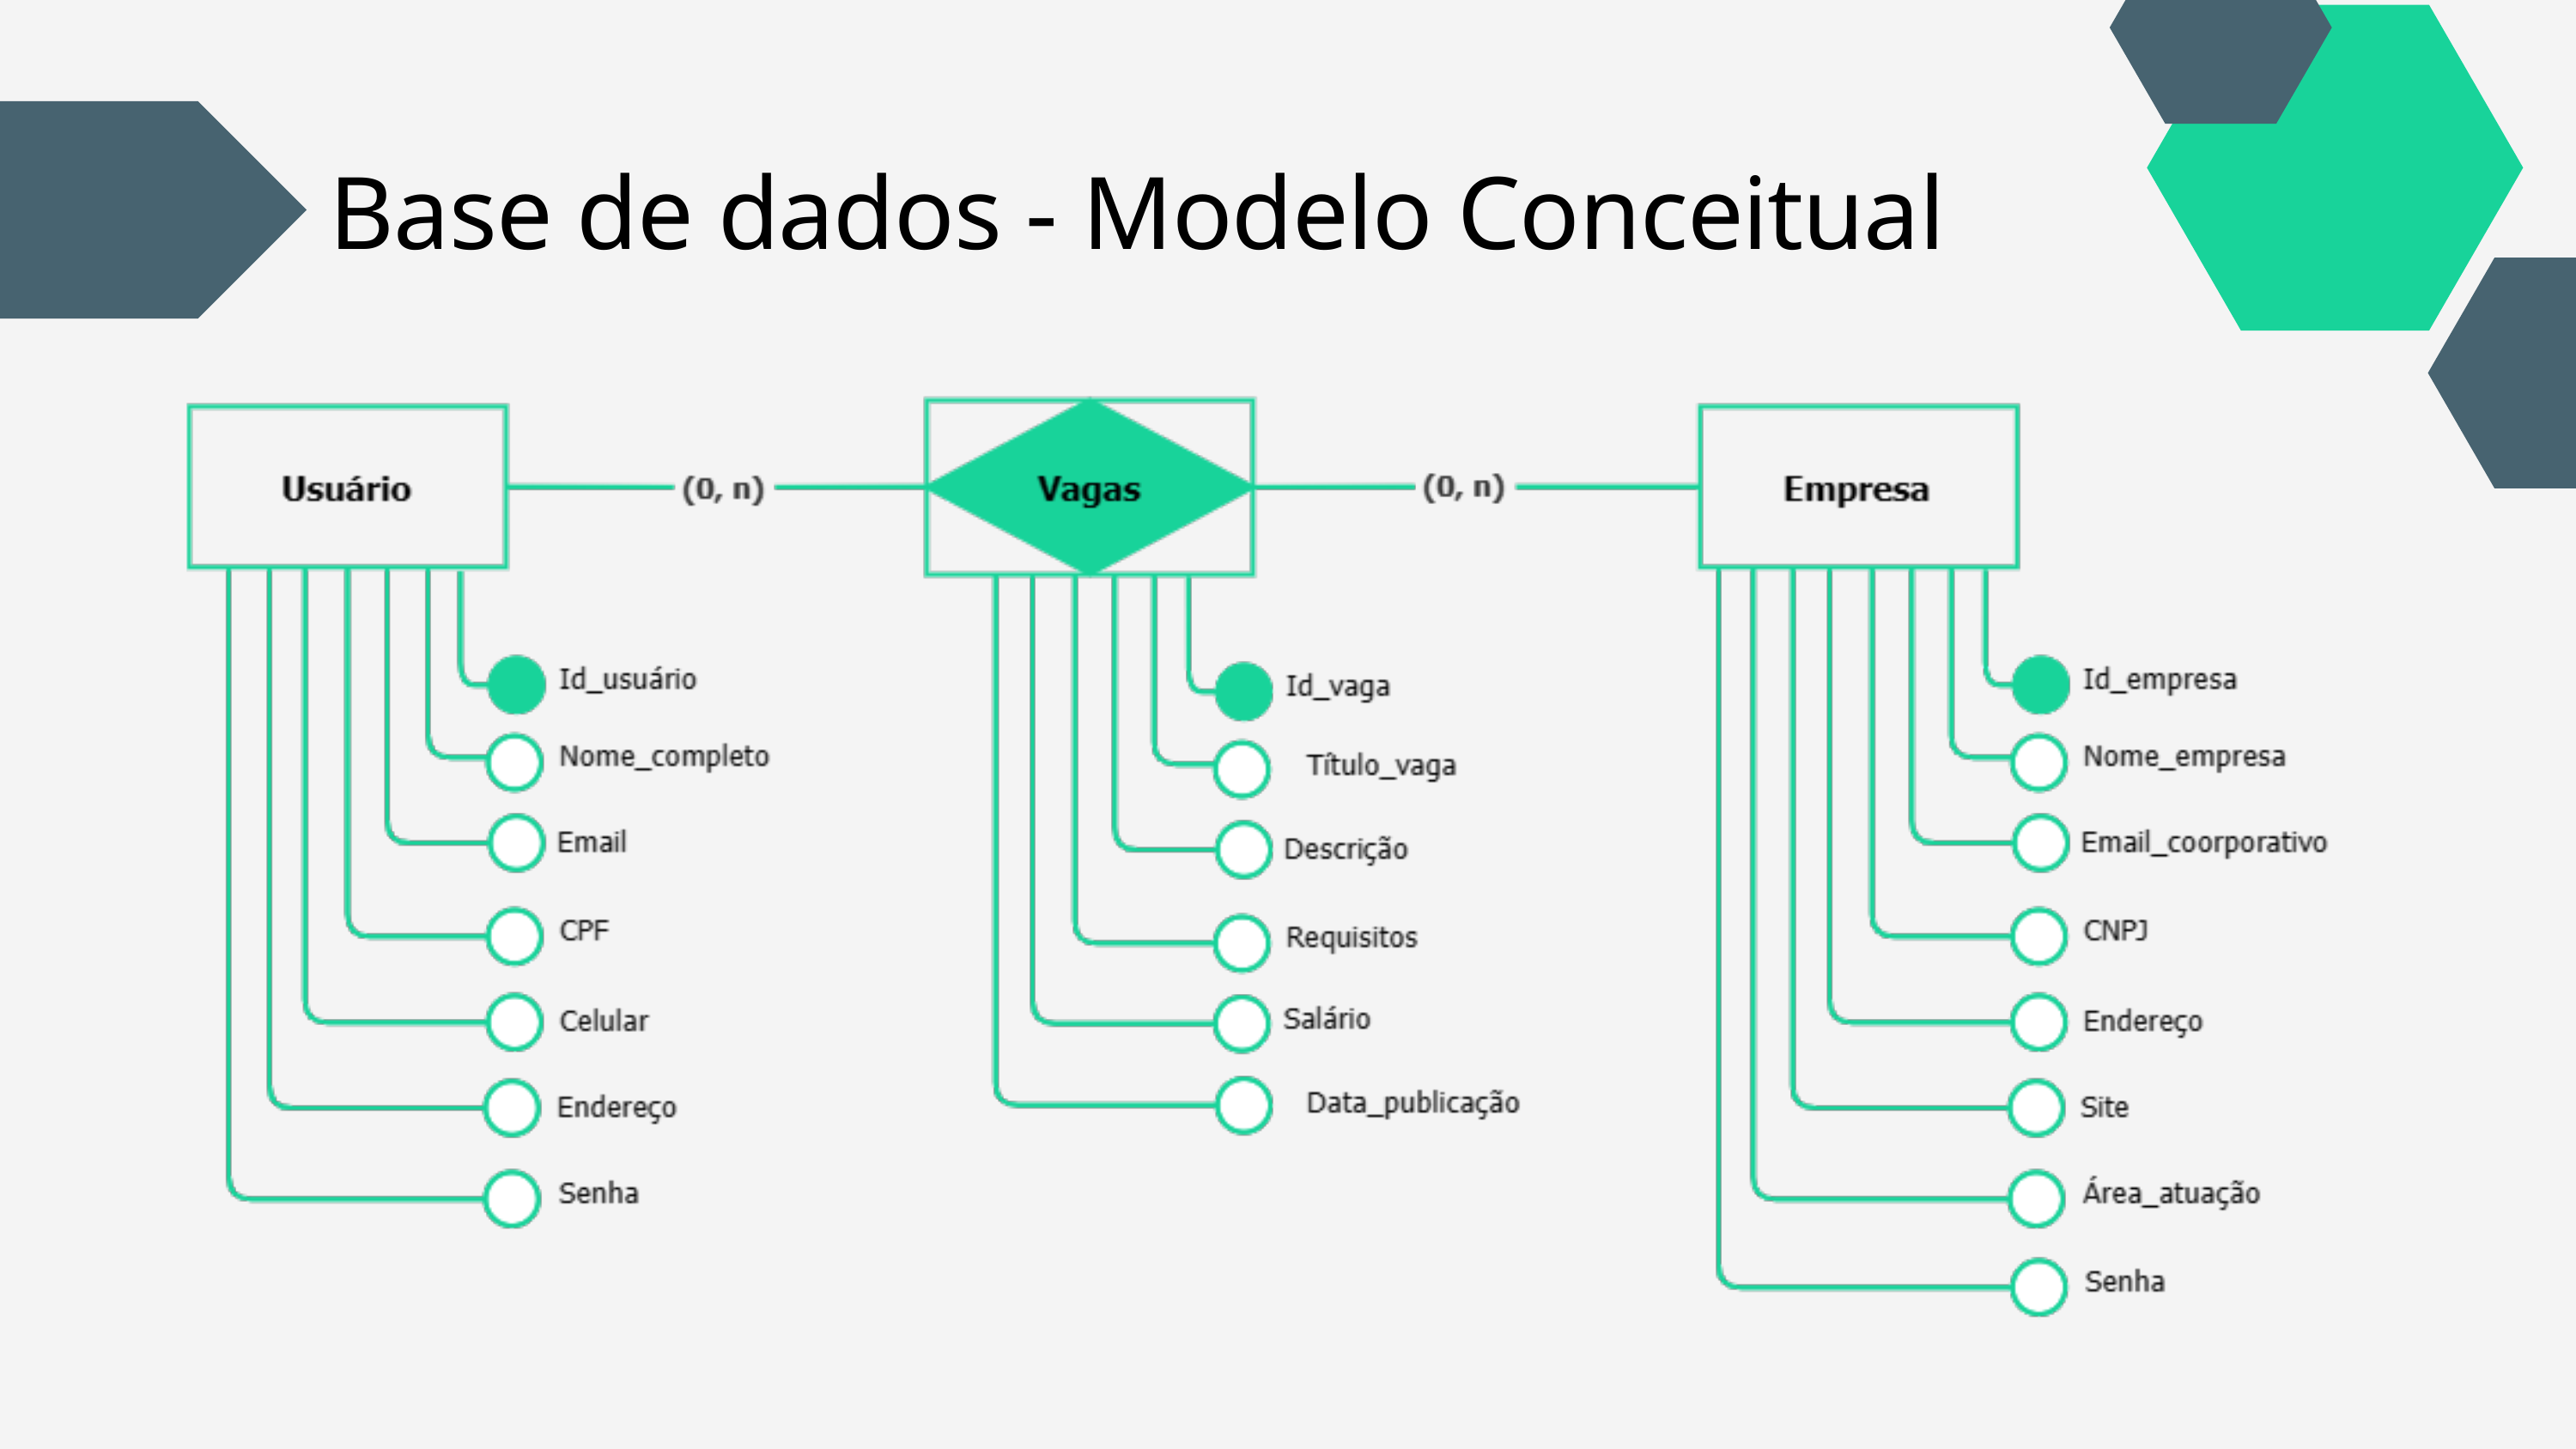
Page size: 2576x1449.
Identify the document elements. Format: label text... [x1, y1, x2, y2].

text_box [2147, 4, 2524, 331]
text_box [2427, 257, 2576, 489]
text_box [0, 100, 307, 319]
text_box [2109, 0, 2332, 124]
text_box Base de dados - Modelo Conceitual [329, 149, 2050, 270]
text_box [186, 373, 2390, 1319]
